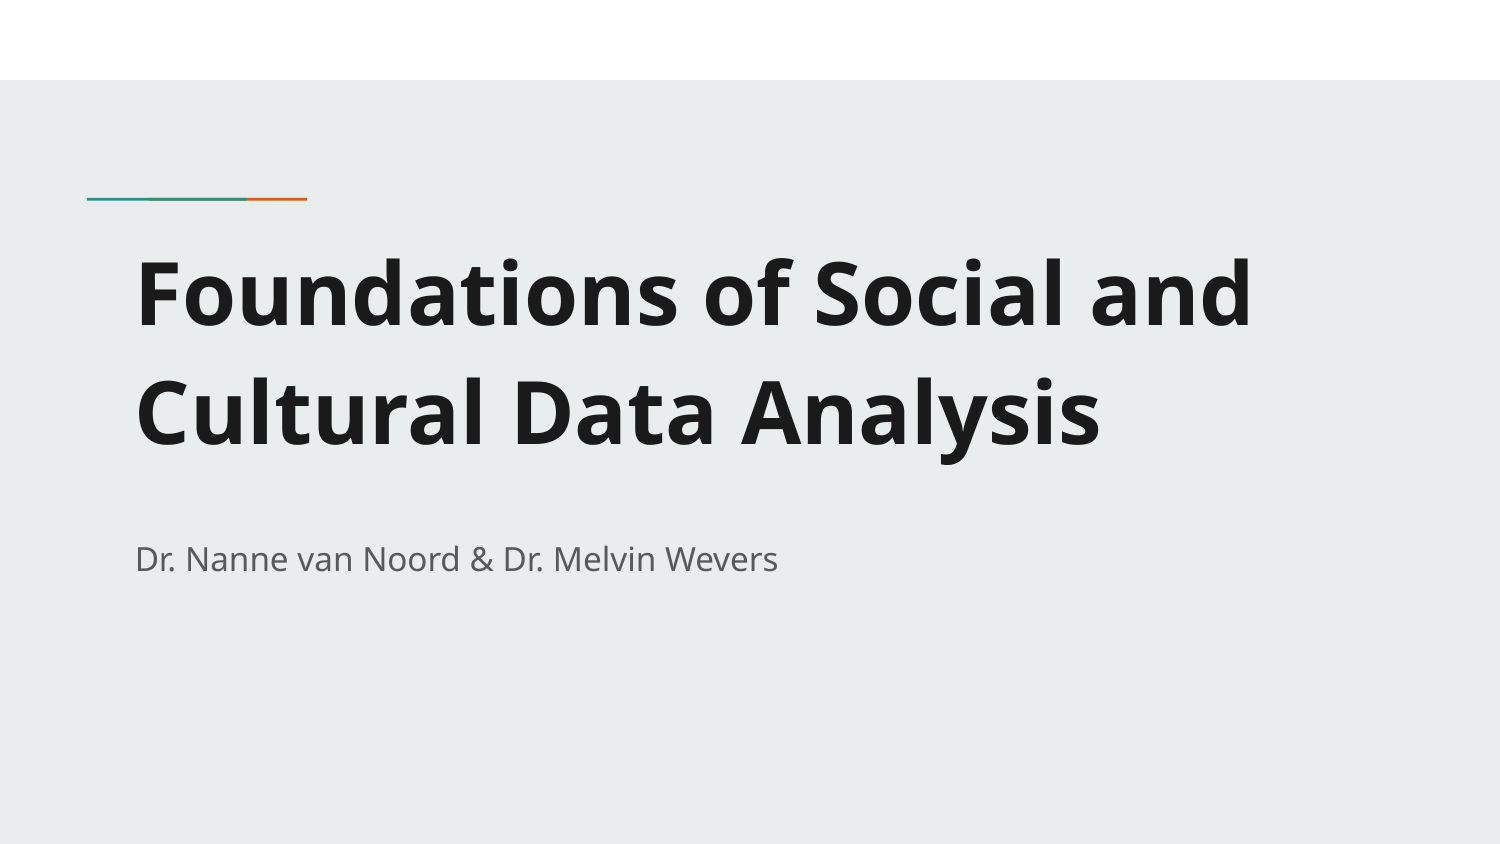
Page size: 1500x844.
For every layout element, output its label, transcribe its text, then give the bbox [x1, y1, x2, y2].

title Foundations of Social and Cultural Data Analysis [119, 216, 1381, 490]
subtitle Dr. Nanne van Noord & Dr. Melvin Wevers [119, 520, 1381, 610]
